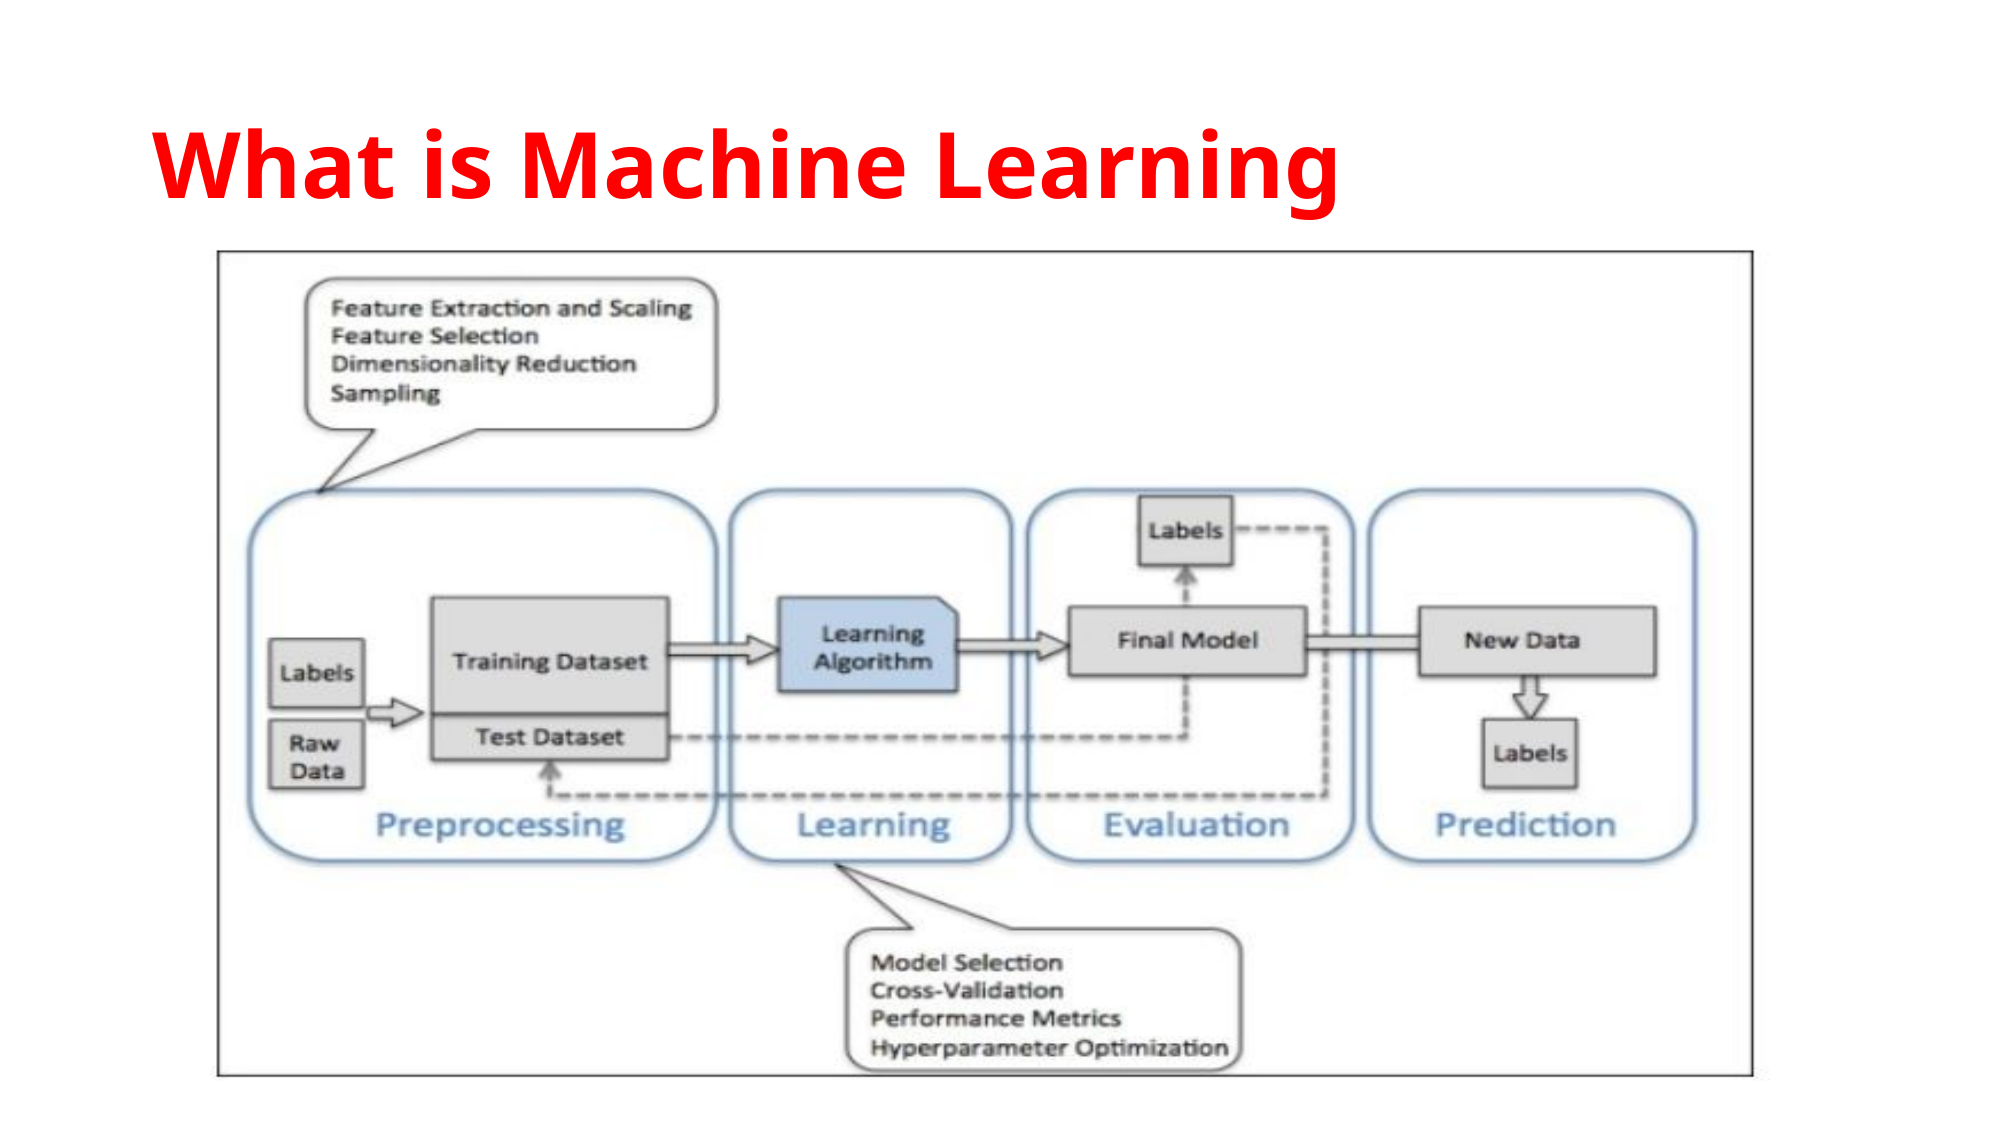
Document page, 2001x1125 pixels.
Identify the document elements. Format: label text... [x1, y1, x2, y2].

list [174, 236, 1807, 1105]
title What is Machine Learning [137, 59, 1863, 278]
